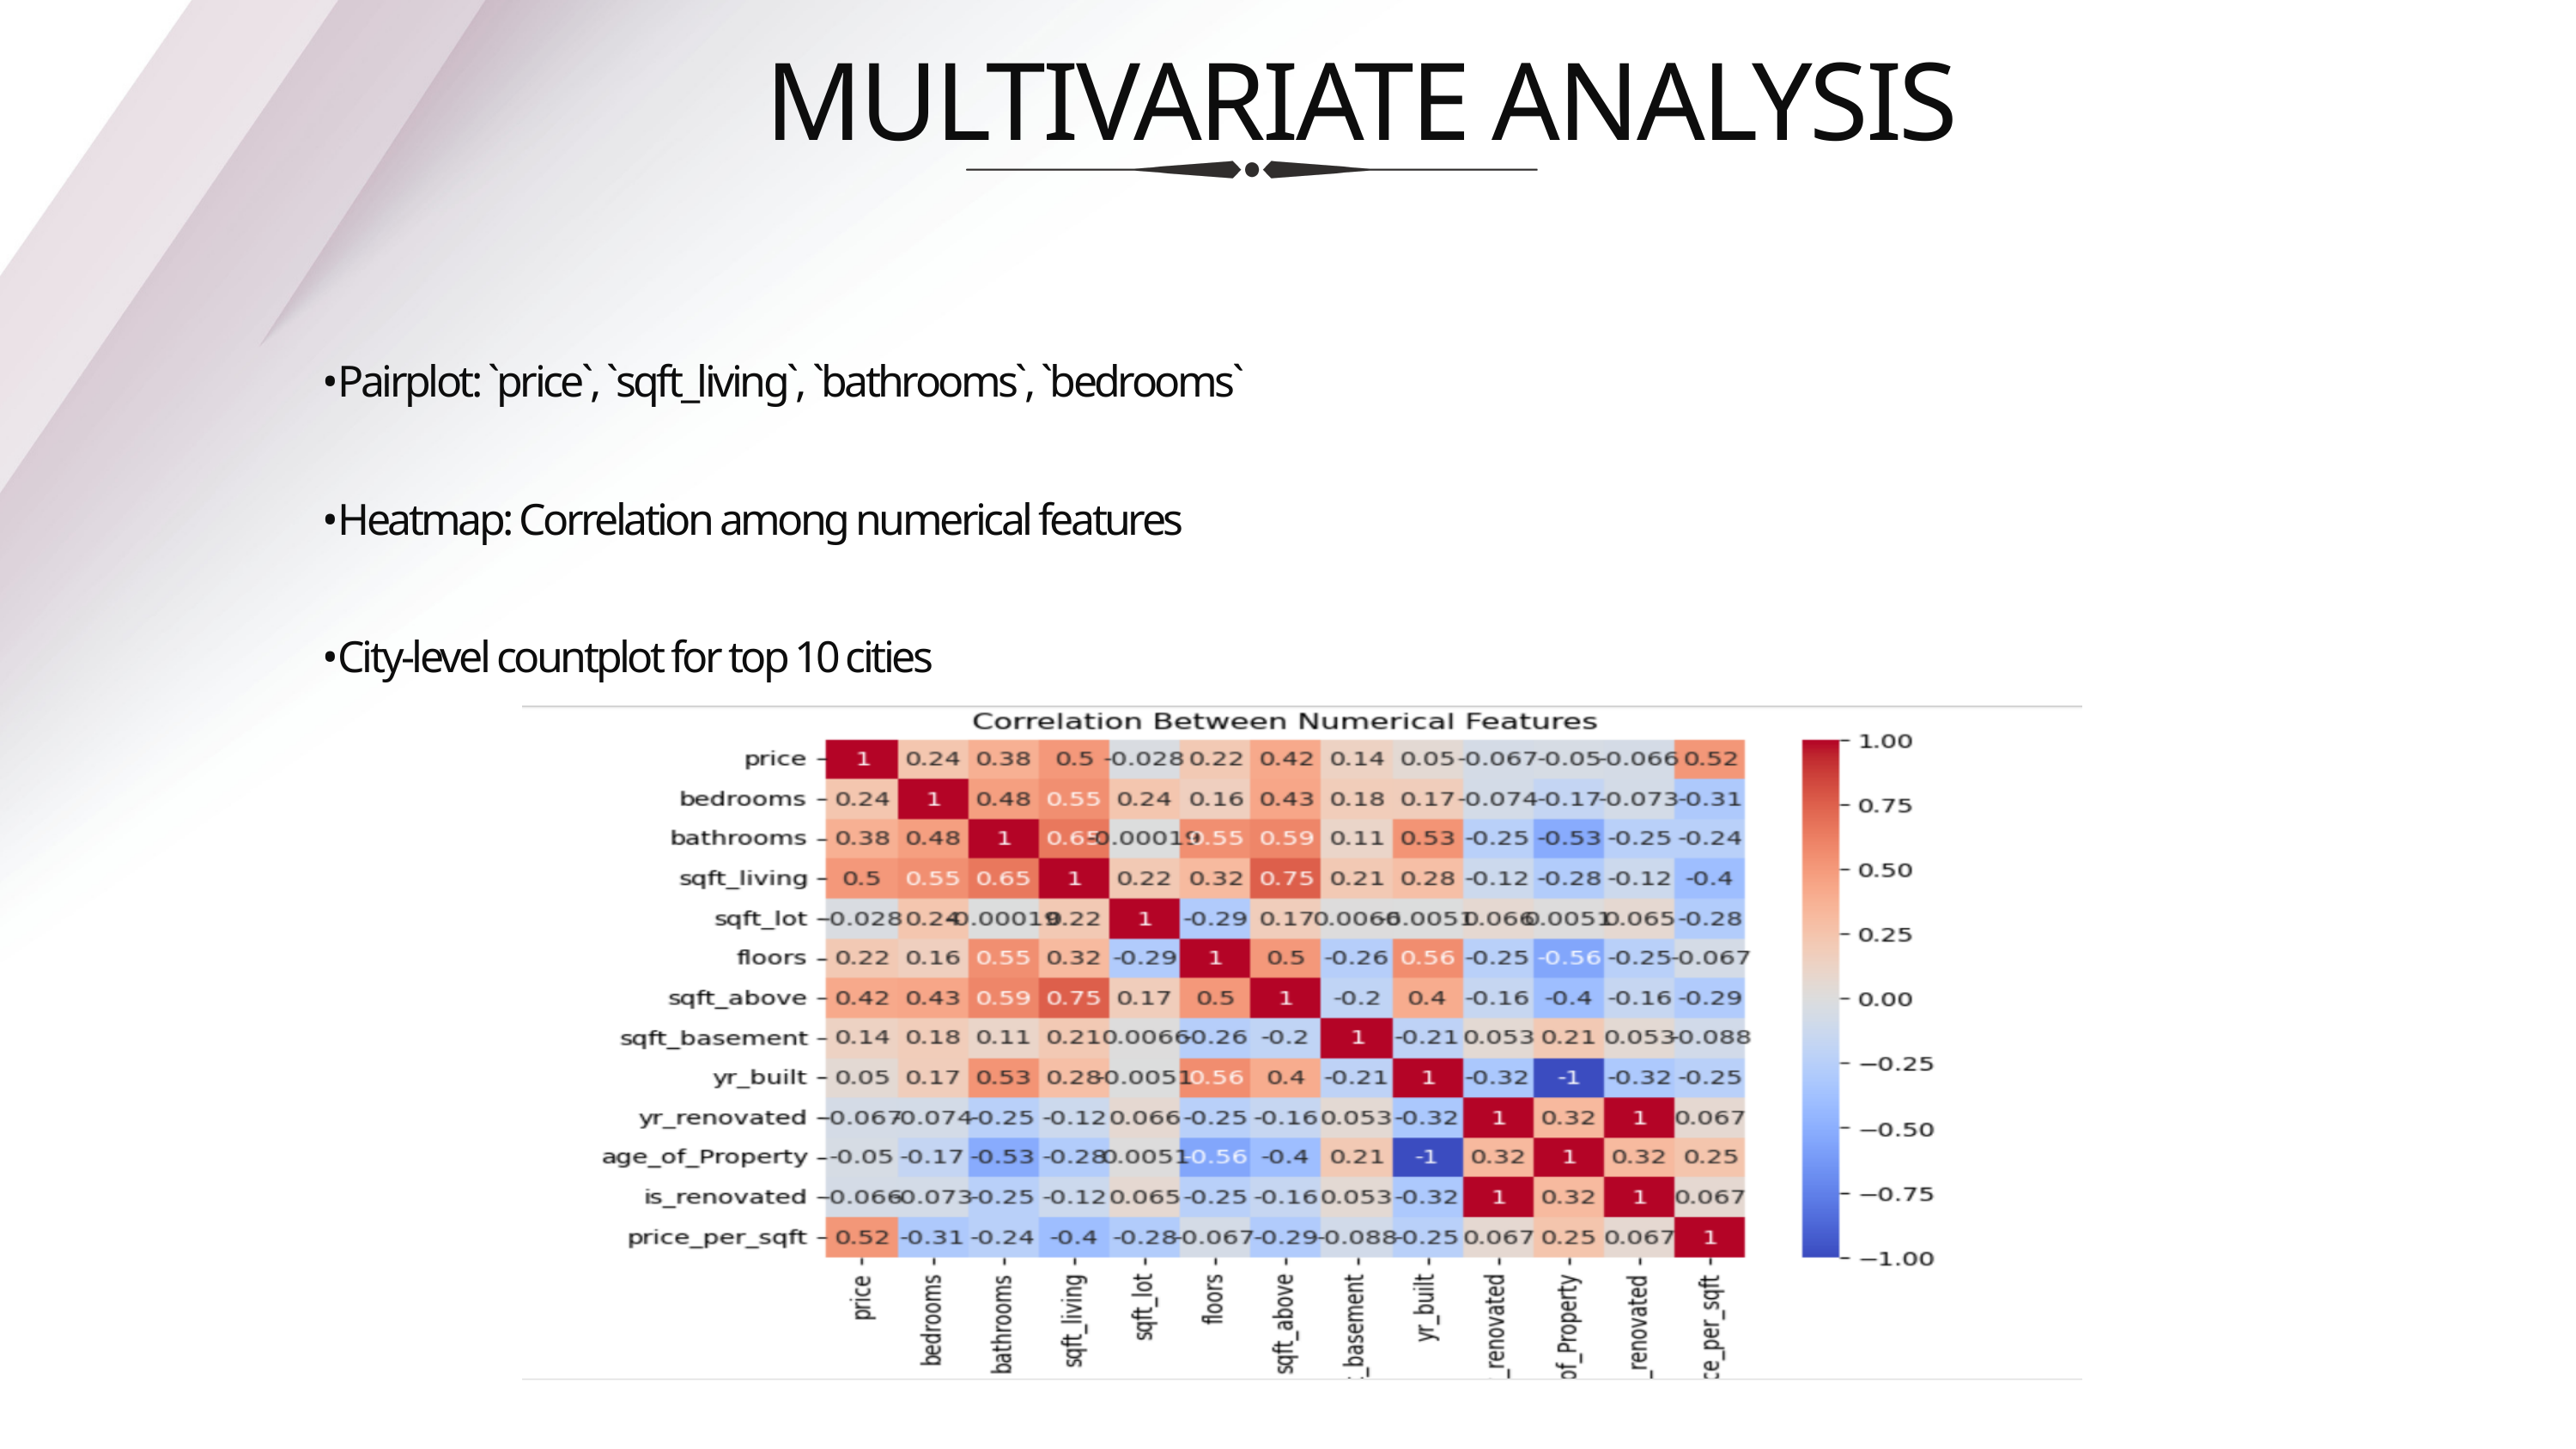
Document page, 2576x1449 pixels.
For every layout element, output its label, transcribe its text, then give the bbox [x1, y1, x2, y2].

picture [522, 702, 2083, 1380]
text_box [0, 0, 2576, 1449]
text_box MULTIVARIATE ANALYSIS [322, 23, 1959, 162]
text_box [965, 161, 1538, 179]
text_box •Pairplot: `price`, `sqft_living`, `bathrooms`, `bedrooms` •Heatmap: Correlation among numerical features •City-level countplot for top 10 cities [321, 268, 2054, 819]
